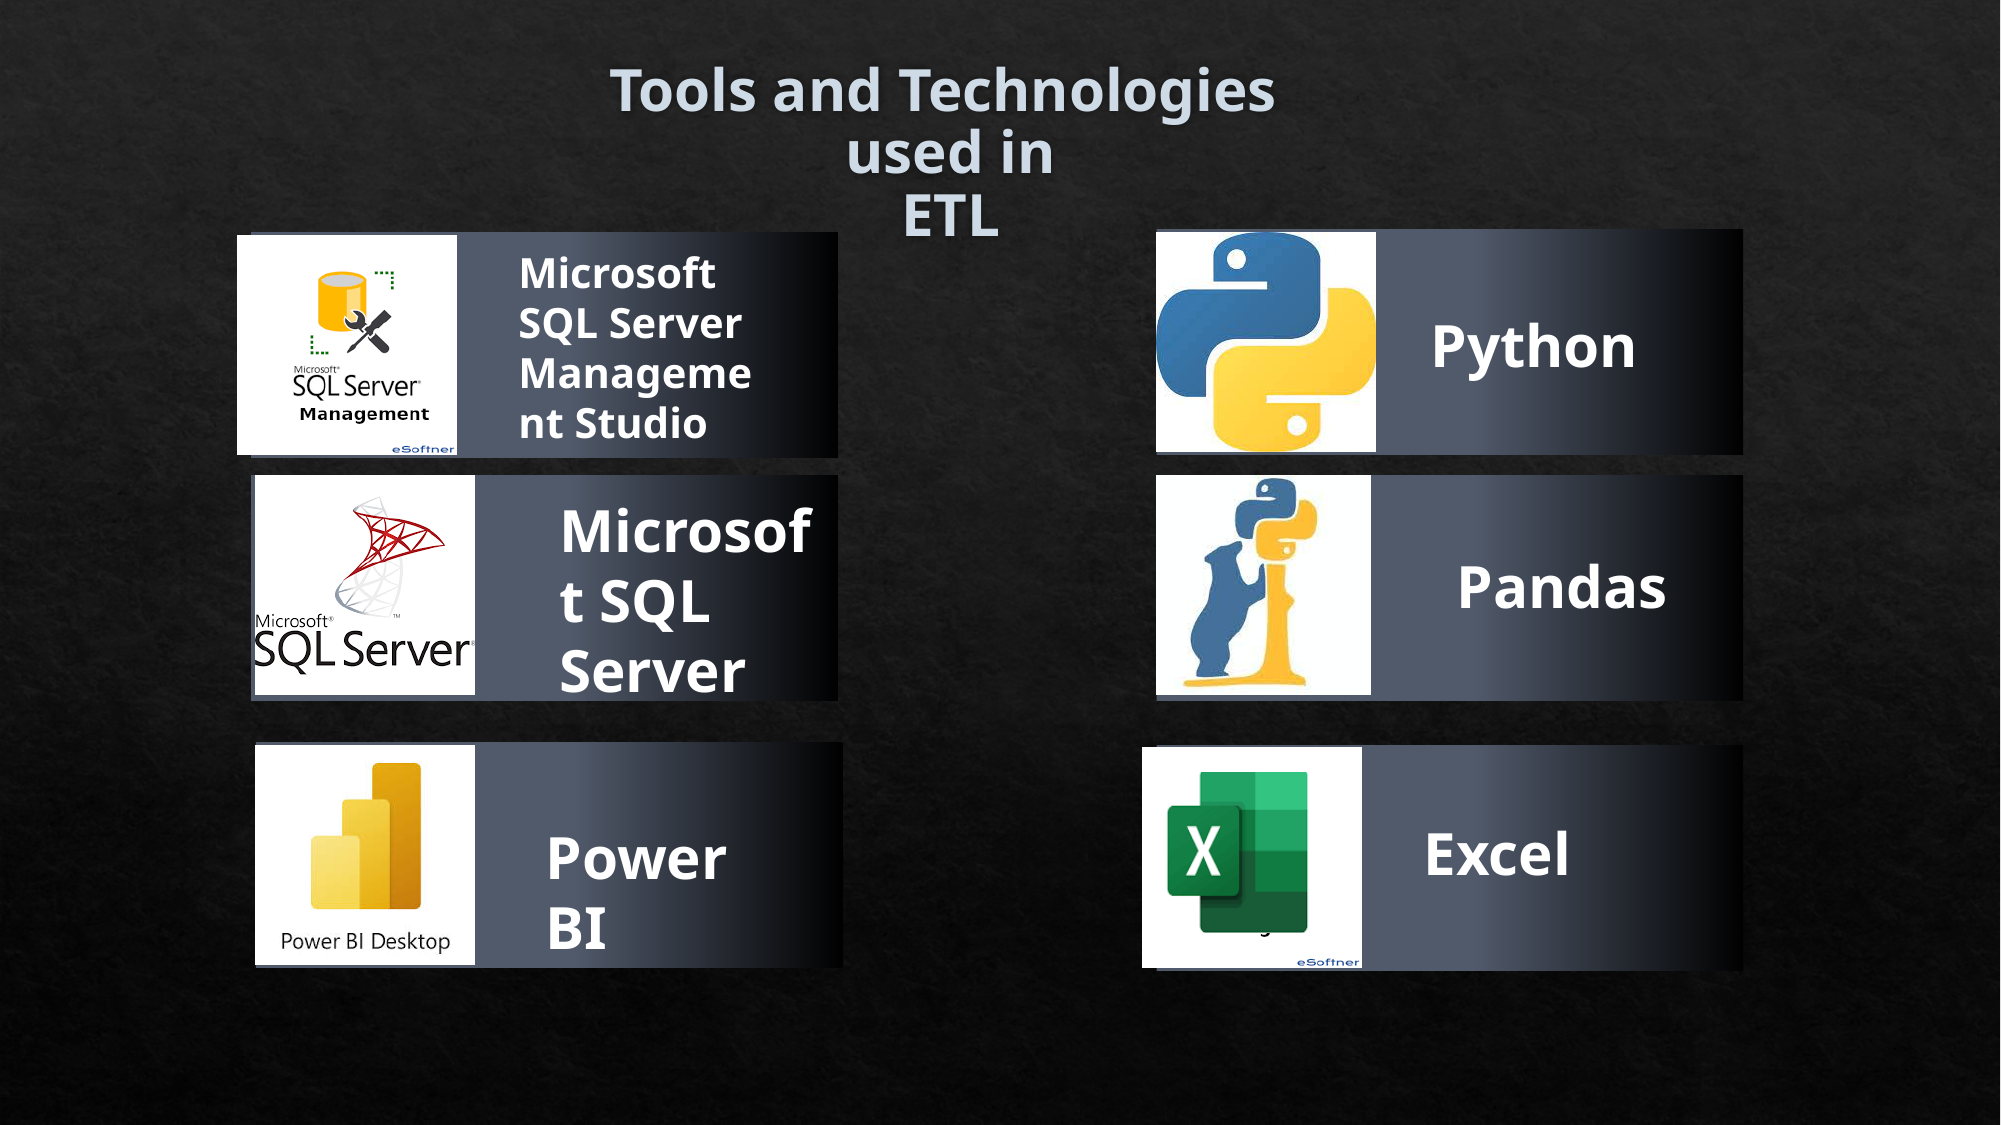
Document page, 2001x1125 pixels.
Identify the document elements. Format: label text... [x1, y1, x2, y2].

text_box [1372, 228, 1744, 456]
text_box Microsoft SQL Server Management Studio [503, 239, 791, 455]
picture [1156, 232, 1376, 452]
picture [236, 234, 457, 455]
text_box Power BI [530, 813, 819, 969]
text_box Microsoft SQL Server [544, 486, 832, 712]
text_box [1362, 744, 1744, 971]
picture [1142, 747, 1363, 968]
picture [1156, 475, 1372, 695]
text_box [1376, 475, 1744, 702]
text_box Python [1415, 301, 1704, 387]
text_box [479, 475, 839, 702]
text_box [471, 741, 844, 968]
text_box Excel [1409, 809, 1697, 895]
picture [255, 475, 475, 695]
text_box Tools and Technologies used in ETL [80, 11, 1806, 299]
text_box Pandas [1442, 542, 1730, 628]
picture [255, 744, 475, 965]
text_box [454, 231, 839, 459]
